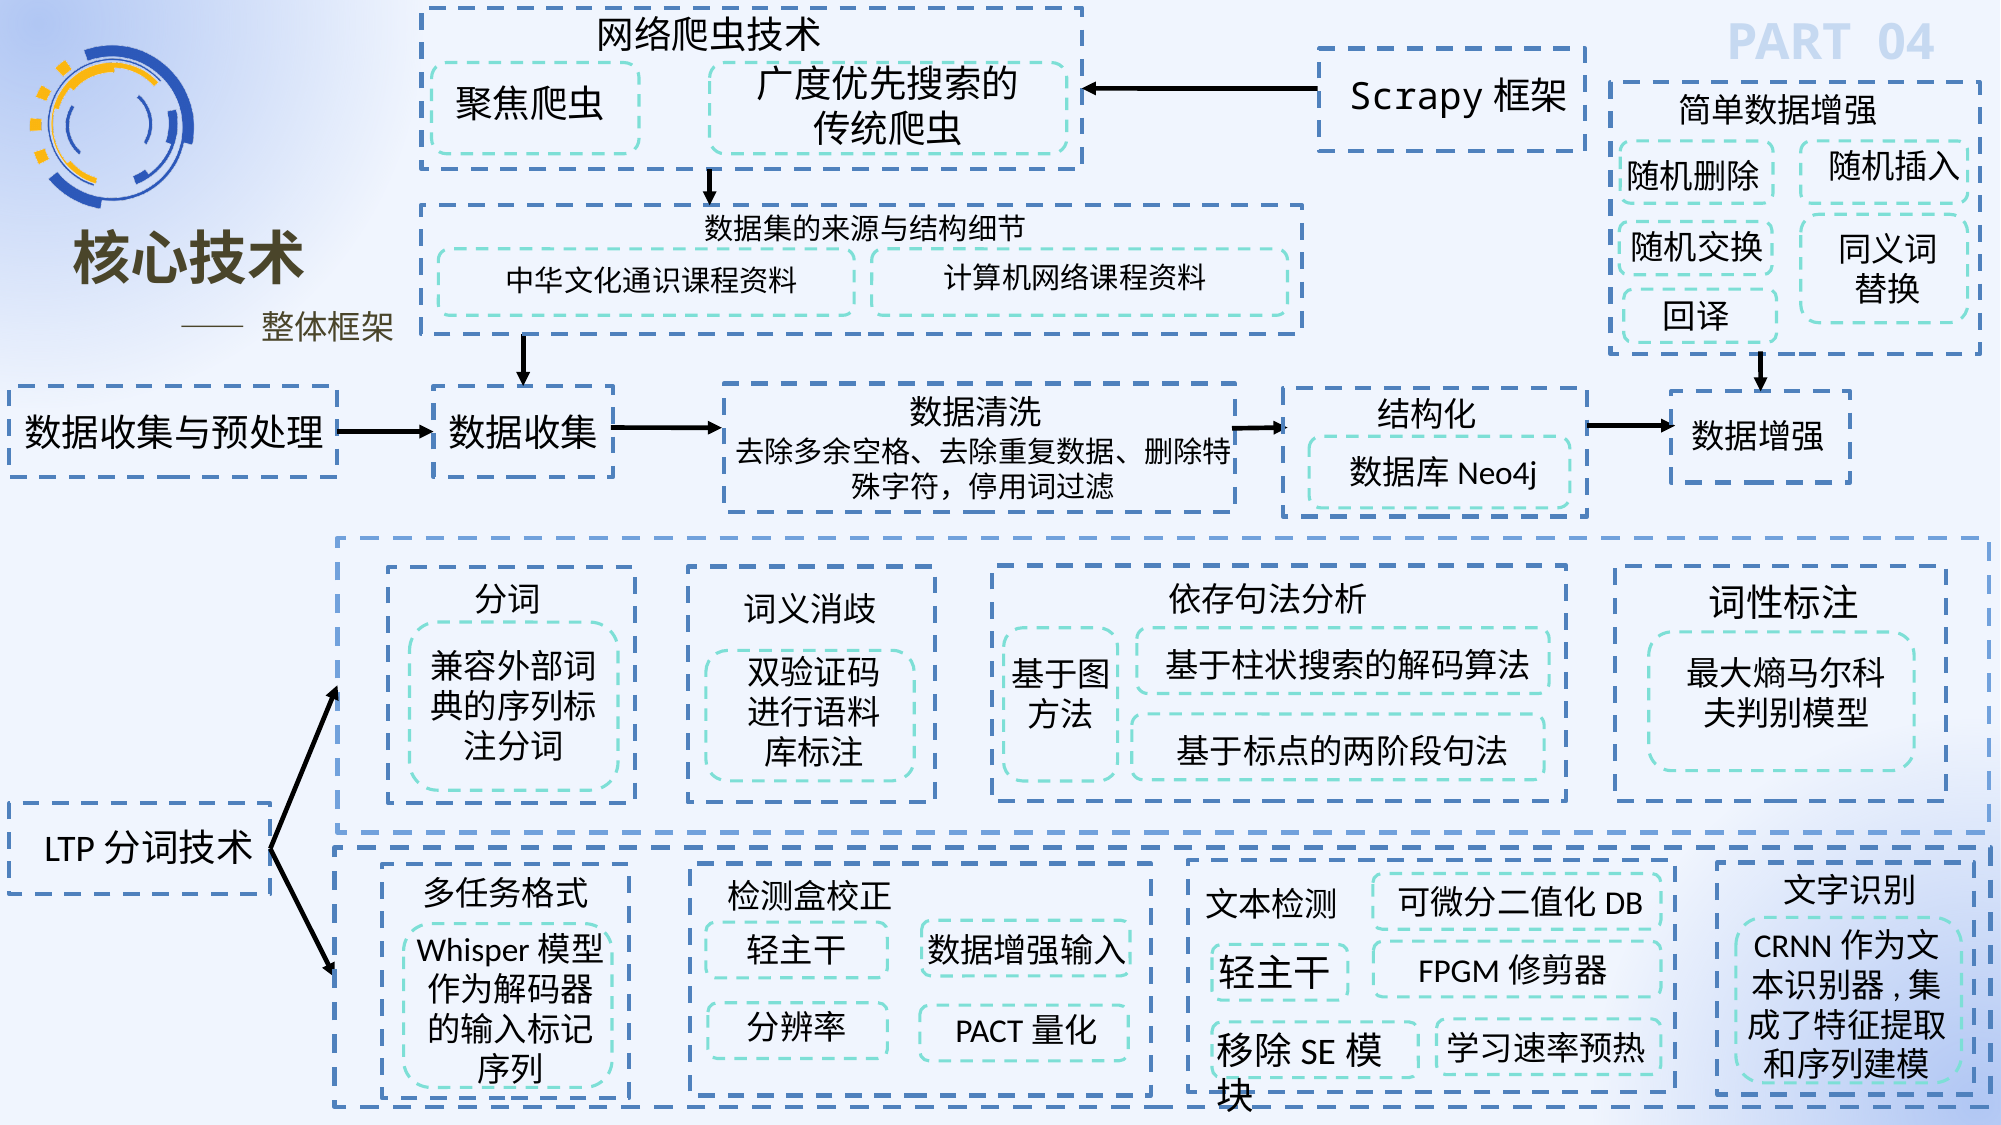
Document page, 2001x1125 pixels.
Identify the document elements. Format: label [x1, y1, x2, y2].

text_box [1591, 717, 2000, 1125]
text_box [9, 3, 1991, 1108]
text_box [0, 0, 425, 410]
